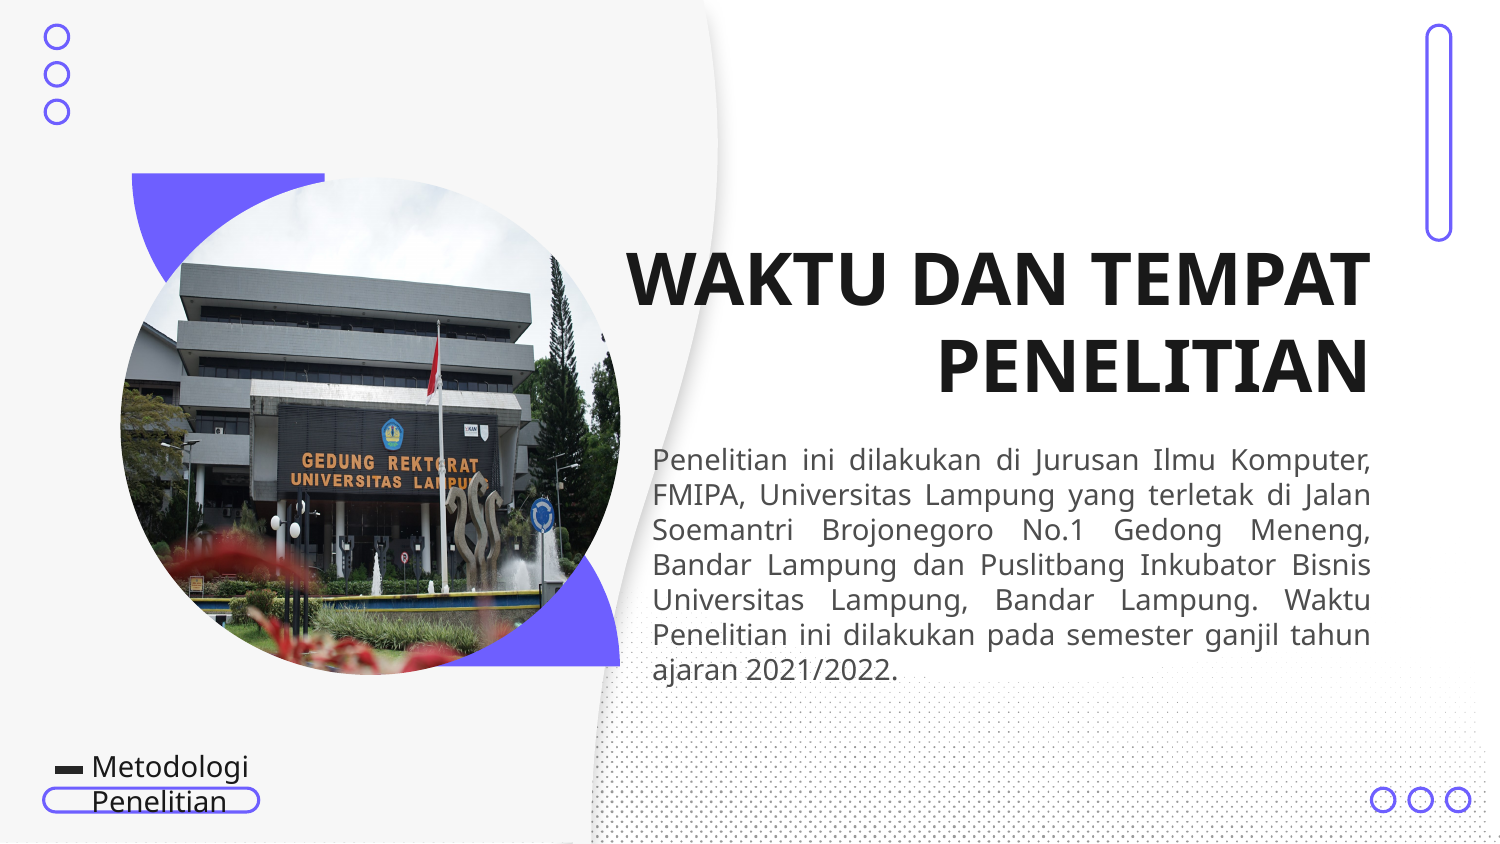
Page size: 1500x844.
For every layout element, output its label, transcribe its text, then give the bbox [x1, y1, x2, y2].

title WAKTU DAN TEMPAT PENELITIAN [626, 261, 1387, 378]
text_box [131, 172, 621, 667]
subtitle Penelitian ini dilakukan di Jurusan Ilmu Komputer, FMIPA, Universitas Lampung yang terletak di Jalan Soemantri Brojonegoro No.1 Gedong Meneng, Bandar Lampung dan Puslitbang Inkubator Bisnis Universitas Lampung, Bandar Lampung. Waktu Penelitian ini dilakukan pada semester ganjil tahun ajaran 2021/2022. [637, 461, 1387, 667]
text_box Metodologi Penelitian [76, 741, 400, 826]
text_box [602, 478, 1500, 844]
text_box [120, 374, 126, 479]
